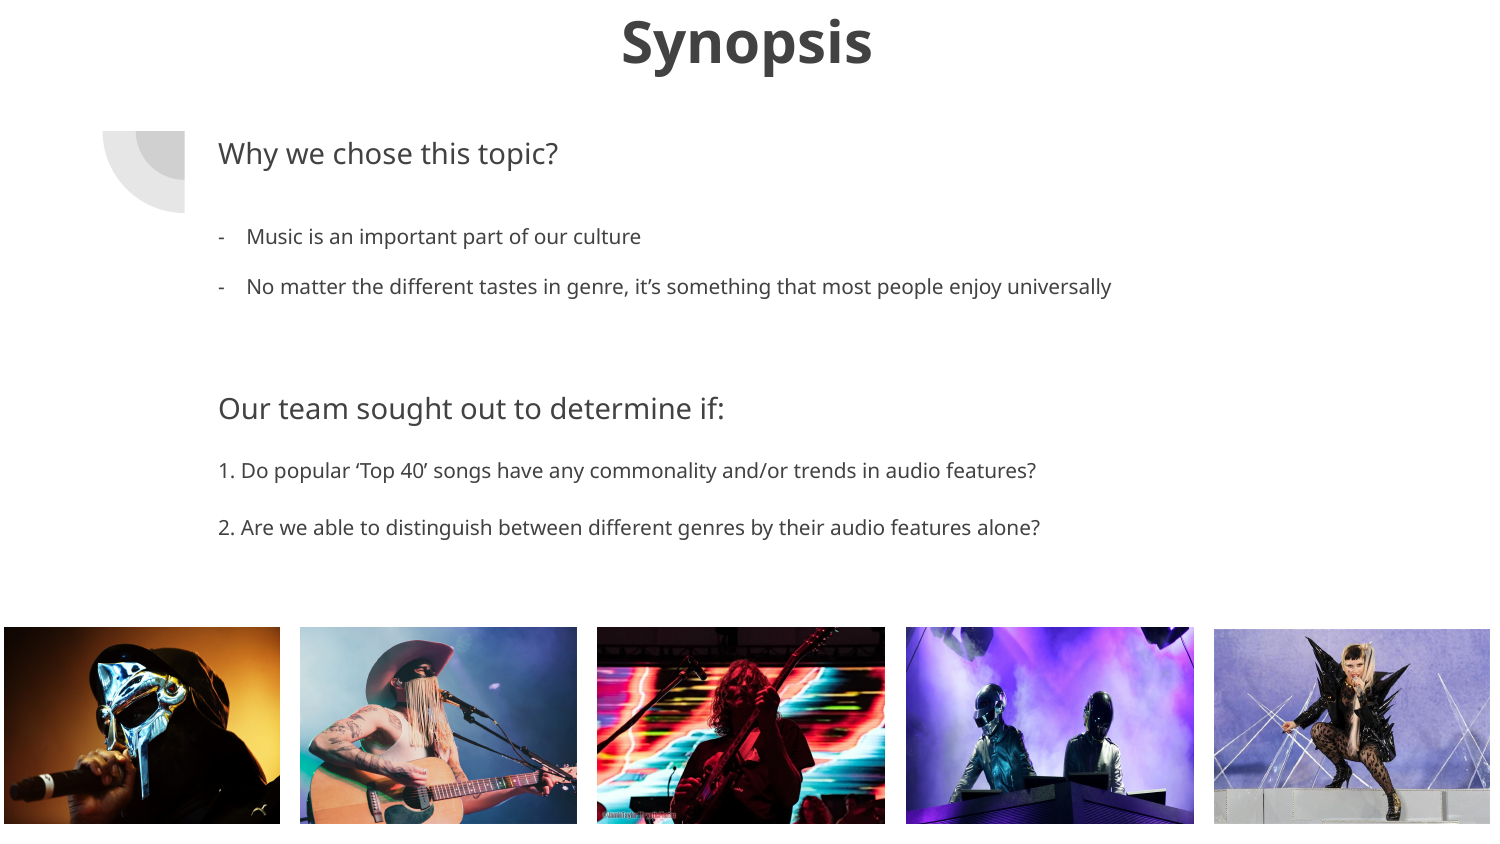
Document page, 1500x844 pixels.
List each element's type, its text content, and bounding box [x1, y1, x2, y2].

picture [597, 627, 885, 824]
picture [300, 627, 577, 824]
picture [3, 627, 280, 824]
picture [905, 627, 1194, 824]
title Synopsis [606, 0, 894, 114]
list Why we chose this topic? Music is an important part of our culture No matter the different tastes in genre, it’s something that most people enjoy universally Our team sought out to determine if: 1. Do popular ‘Top 40’ songs have any commonality and/or trends in audio features? 2. Are we able to distinguish between different genres by their audio features alone? [203, 114, 1442, 831]
picture [1214, 629, 1491, 825]
